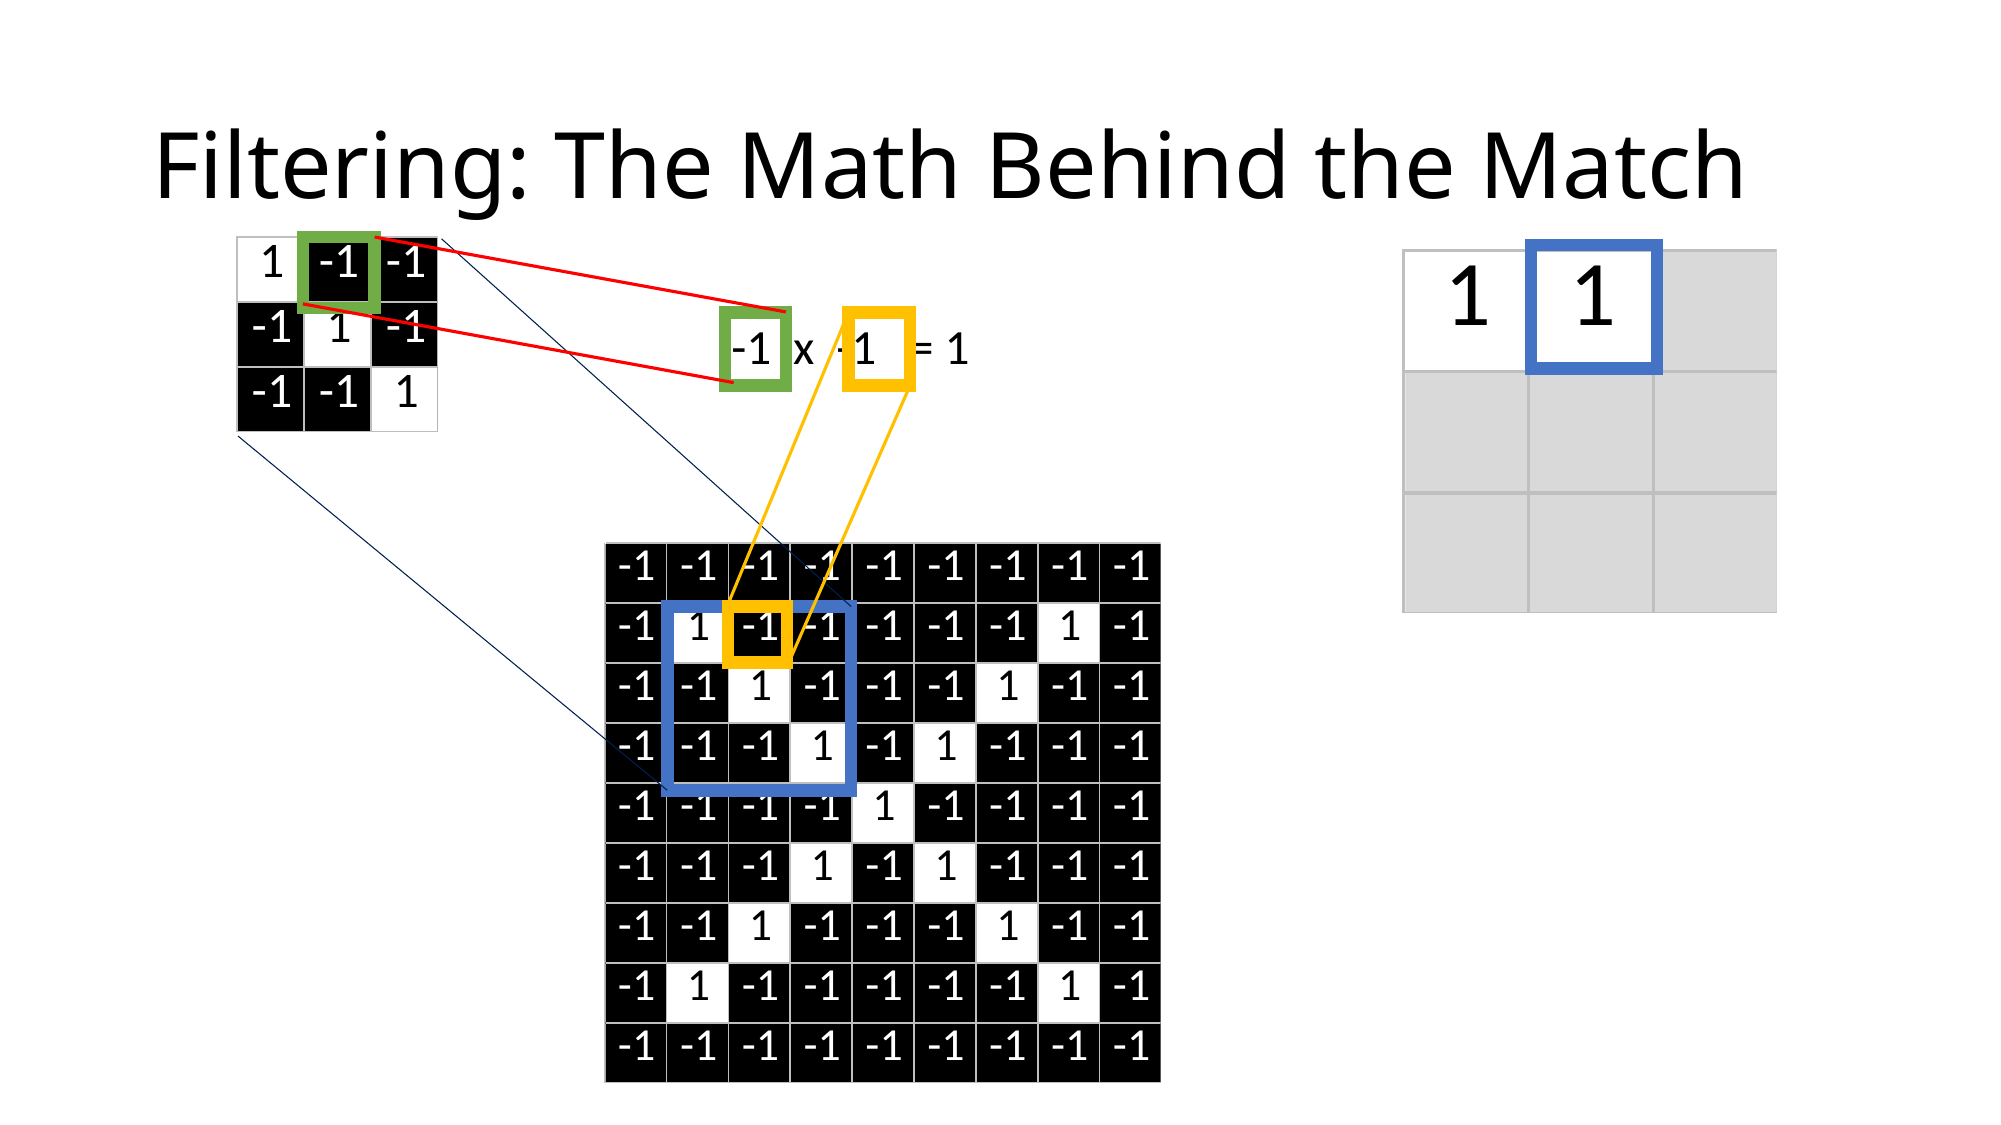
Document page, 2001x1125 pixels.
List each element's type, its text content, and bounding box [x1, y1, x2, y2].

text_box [236, 236, 1781, 1085]
title Filtering: The Math Behind the Match [137, 59, 1863, 278]
